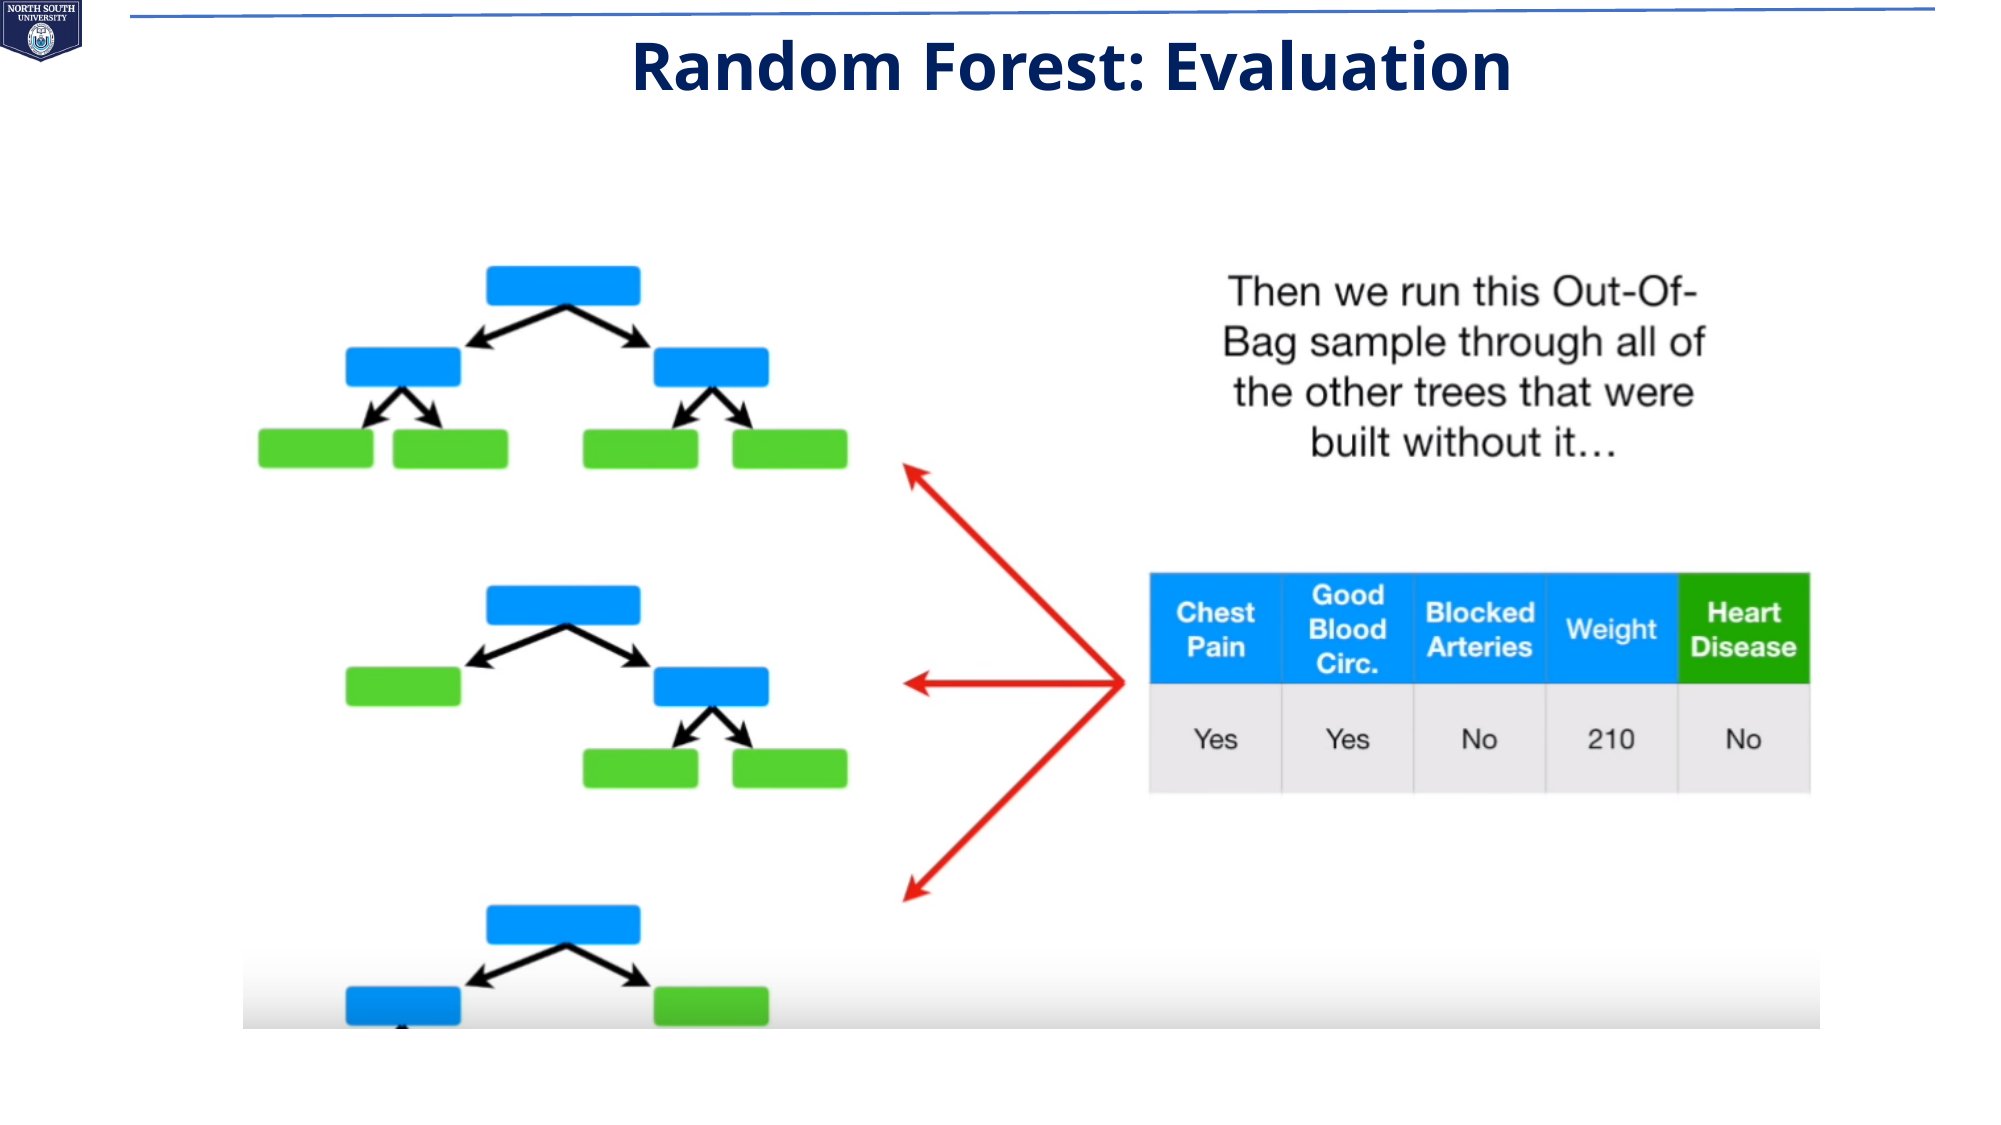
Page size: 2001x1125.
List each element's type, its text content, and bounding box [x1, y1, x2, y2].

picture [0, 0, 82, 65]
title Random Forest: Evaluation [209, 25, 1935, 112]
picture [243, 204, 1820, 1029]
